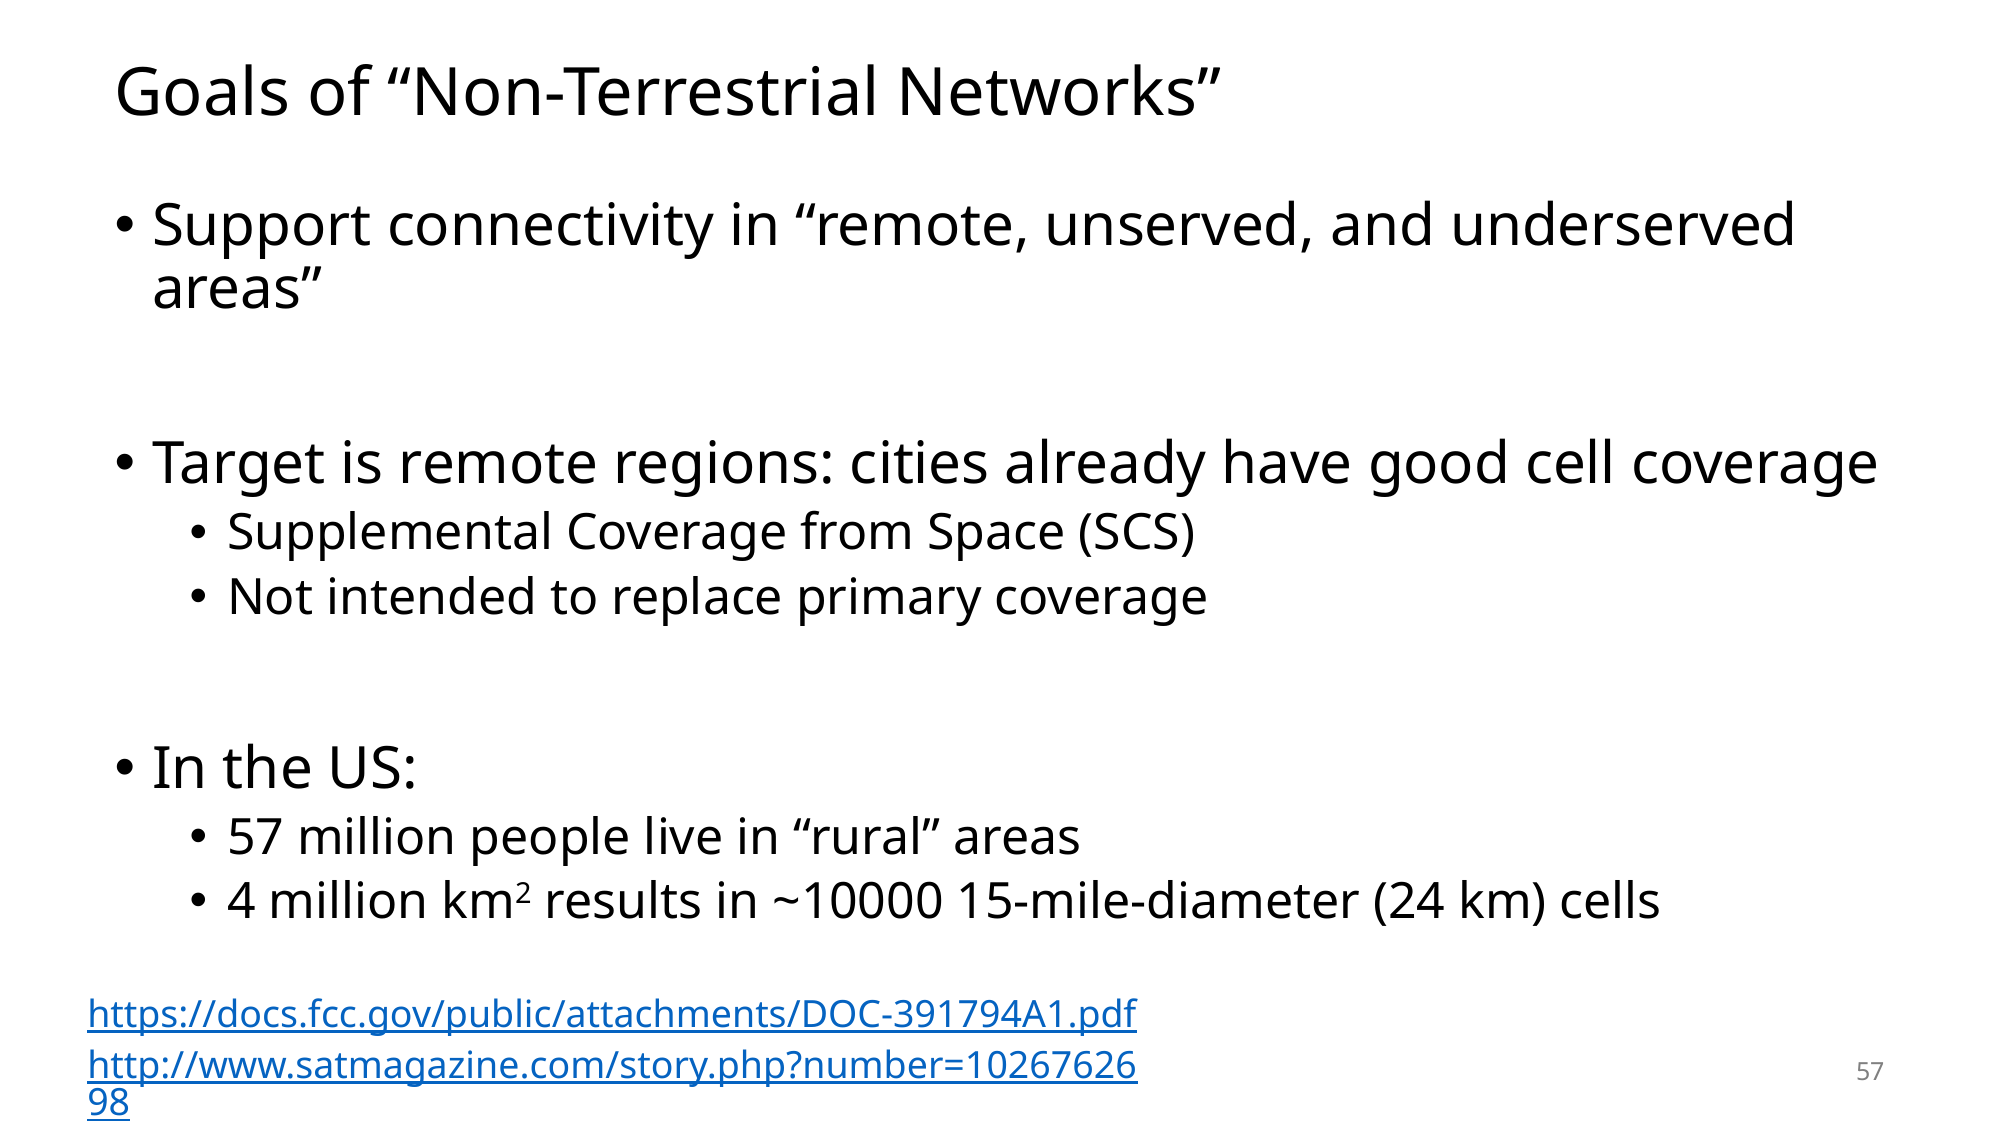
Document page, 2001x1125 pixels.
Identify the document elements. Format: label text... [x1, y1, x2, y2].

text_box https://docs.fcc.gov/public/attachments/DOC-391794A1.pdf http://www.satmagazine.com/story.php?number=1026762698 [72, 982, 1166, 1099]
list Support connectivity in “remote, unserved, and underserved areas” Target is remote regions: cities already have good cell coverage Supplemental Coverage from Space (SCS) Not intended to replace primary coverage In the US: 57 million people live in “rural” areas 4 million km2 results in ~10000 15-mile-diameter (24 km) cells [99, 187, 1928, 1013]
slide_number 57 [1749, 1042, 1900, 1103]
title Goals of “Non-Terrestrial Networks” [99, 37, 1900, 150]
